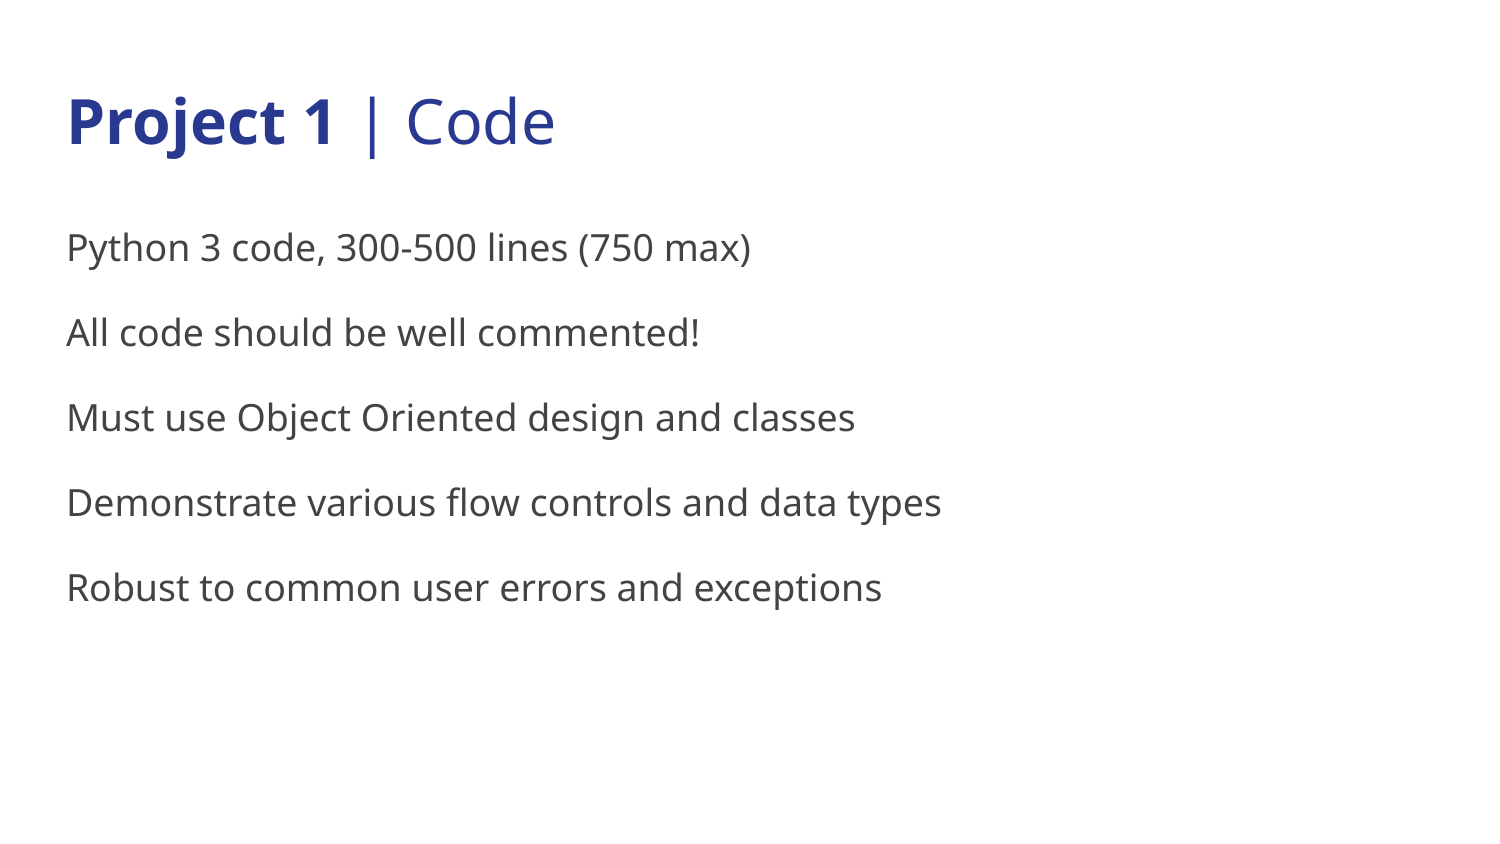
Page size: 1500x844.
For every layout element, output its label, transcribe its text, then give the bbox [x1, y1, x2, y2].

title Project 1 | Code [51, 67, 1449, 167]
list Python 3 code, 300-500 lines (750 max) All code should be well commented! Must use Object Oriented design and classes Demonstrate various flow controls and data types Robust to common user errors and exceptions [51, 201, 1449, 750]
